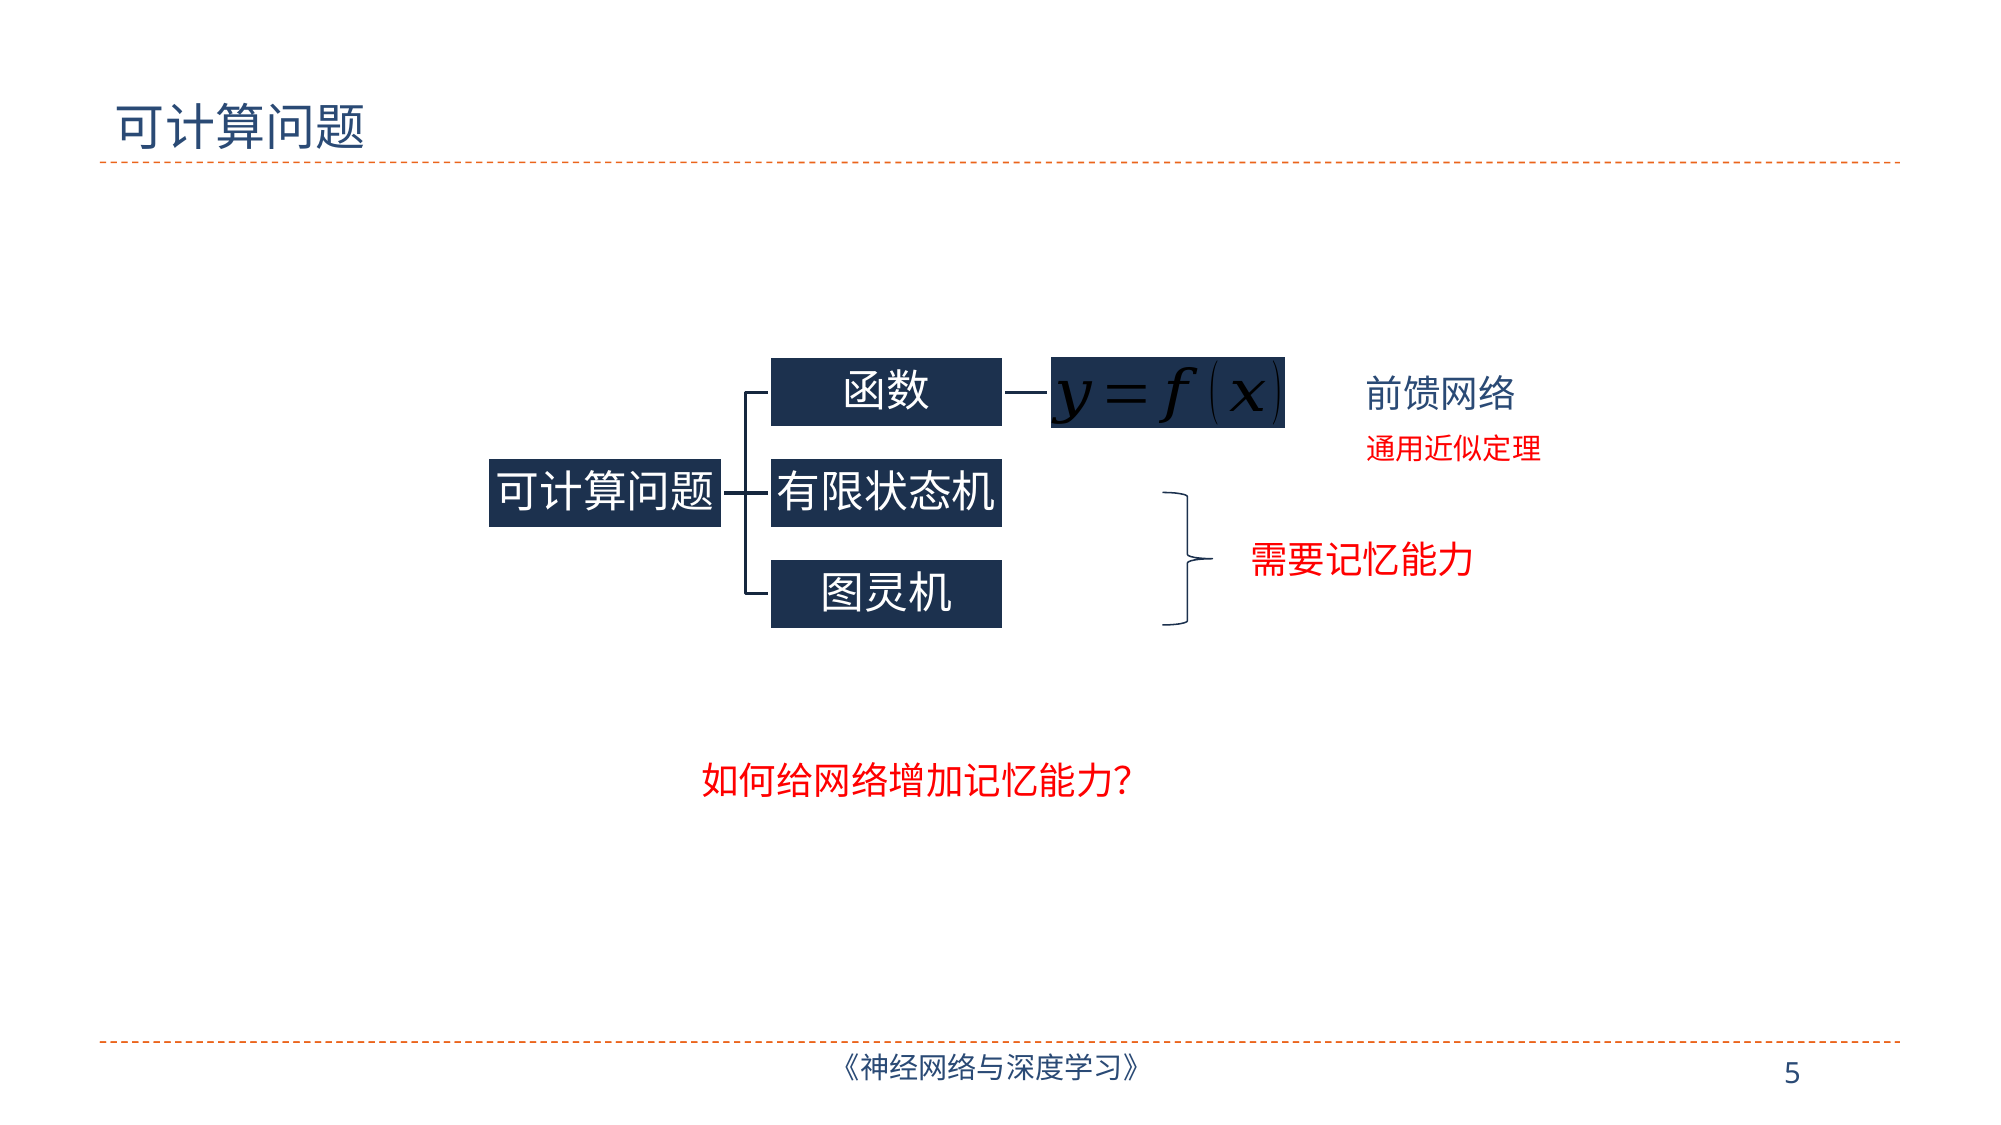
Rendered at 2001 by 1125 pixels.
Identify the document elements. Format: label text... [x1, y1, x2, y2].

text_box 如何给网络增加记忆能力？ [686, 749, 1167, 810]
title 可计算问题 [99, 24, 1900, 164]
text_box 需要记忆能力 [1235, 528, 1490, 589]
text_box 前馈网络 [1350, 362, 1531, 423]
text_box 通用近似定理 [1276, 423, 1557, 473]
text_box [1162, 491, 1214, 626]
